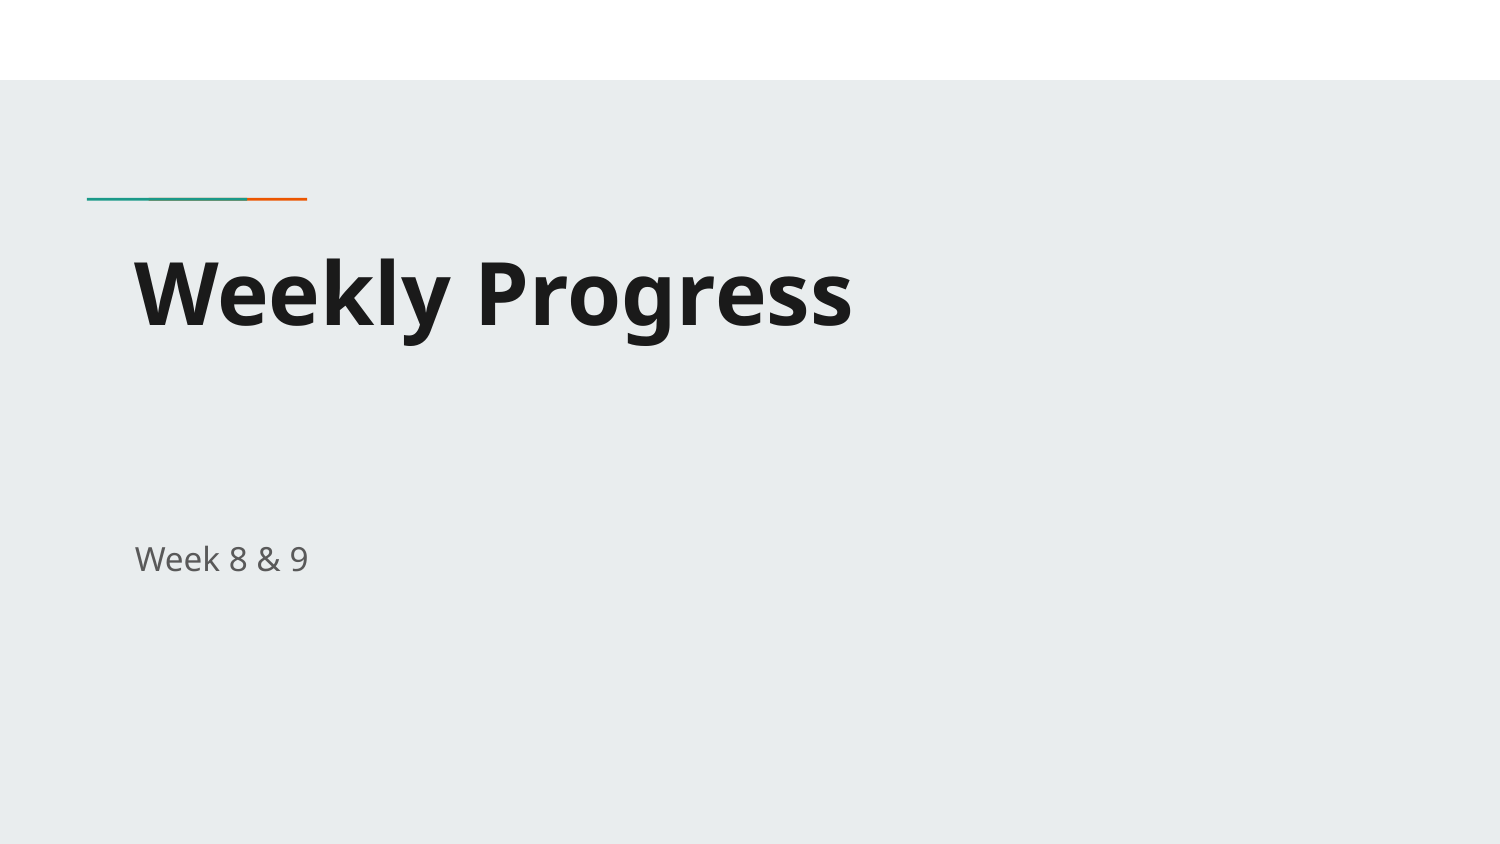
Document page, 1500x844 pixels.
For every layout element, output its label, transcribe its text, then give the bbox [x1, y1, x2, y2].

subtitle Week 8 & 9 [119, 520, 1381, 610]
title Weekly Progress [119, 216, 1381, 490]
